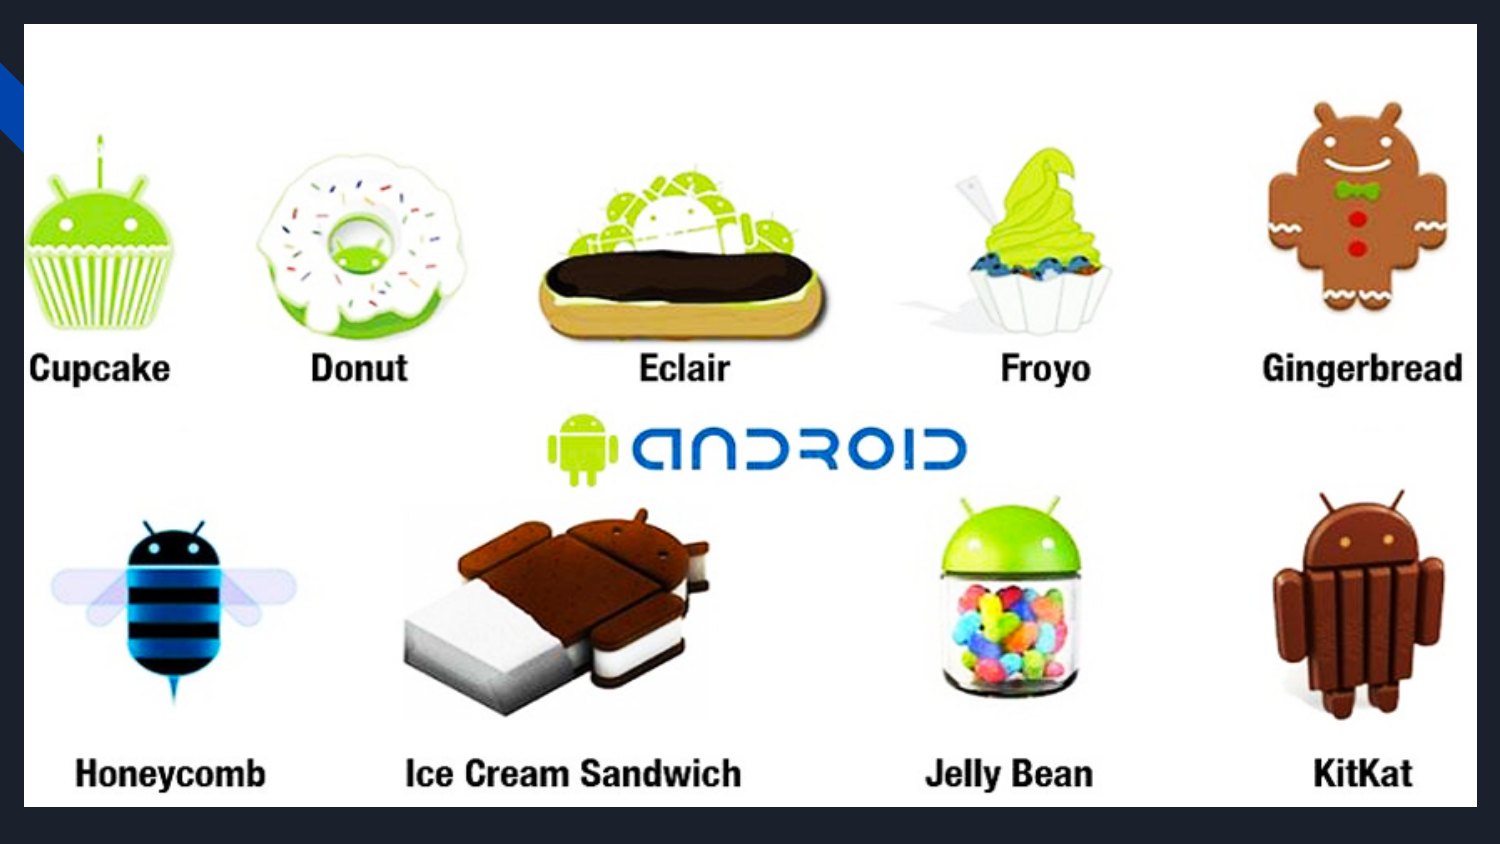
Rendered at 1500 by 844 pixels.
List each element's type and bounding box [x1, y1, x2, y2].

picture [24, 24, 1477, 807]
